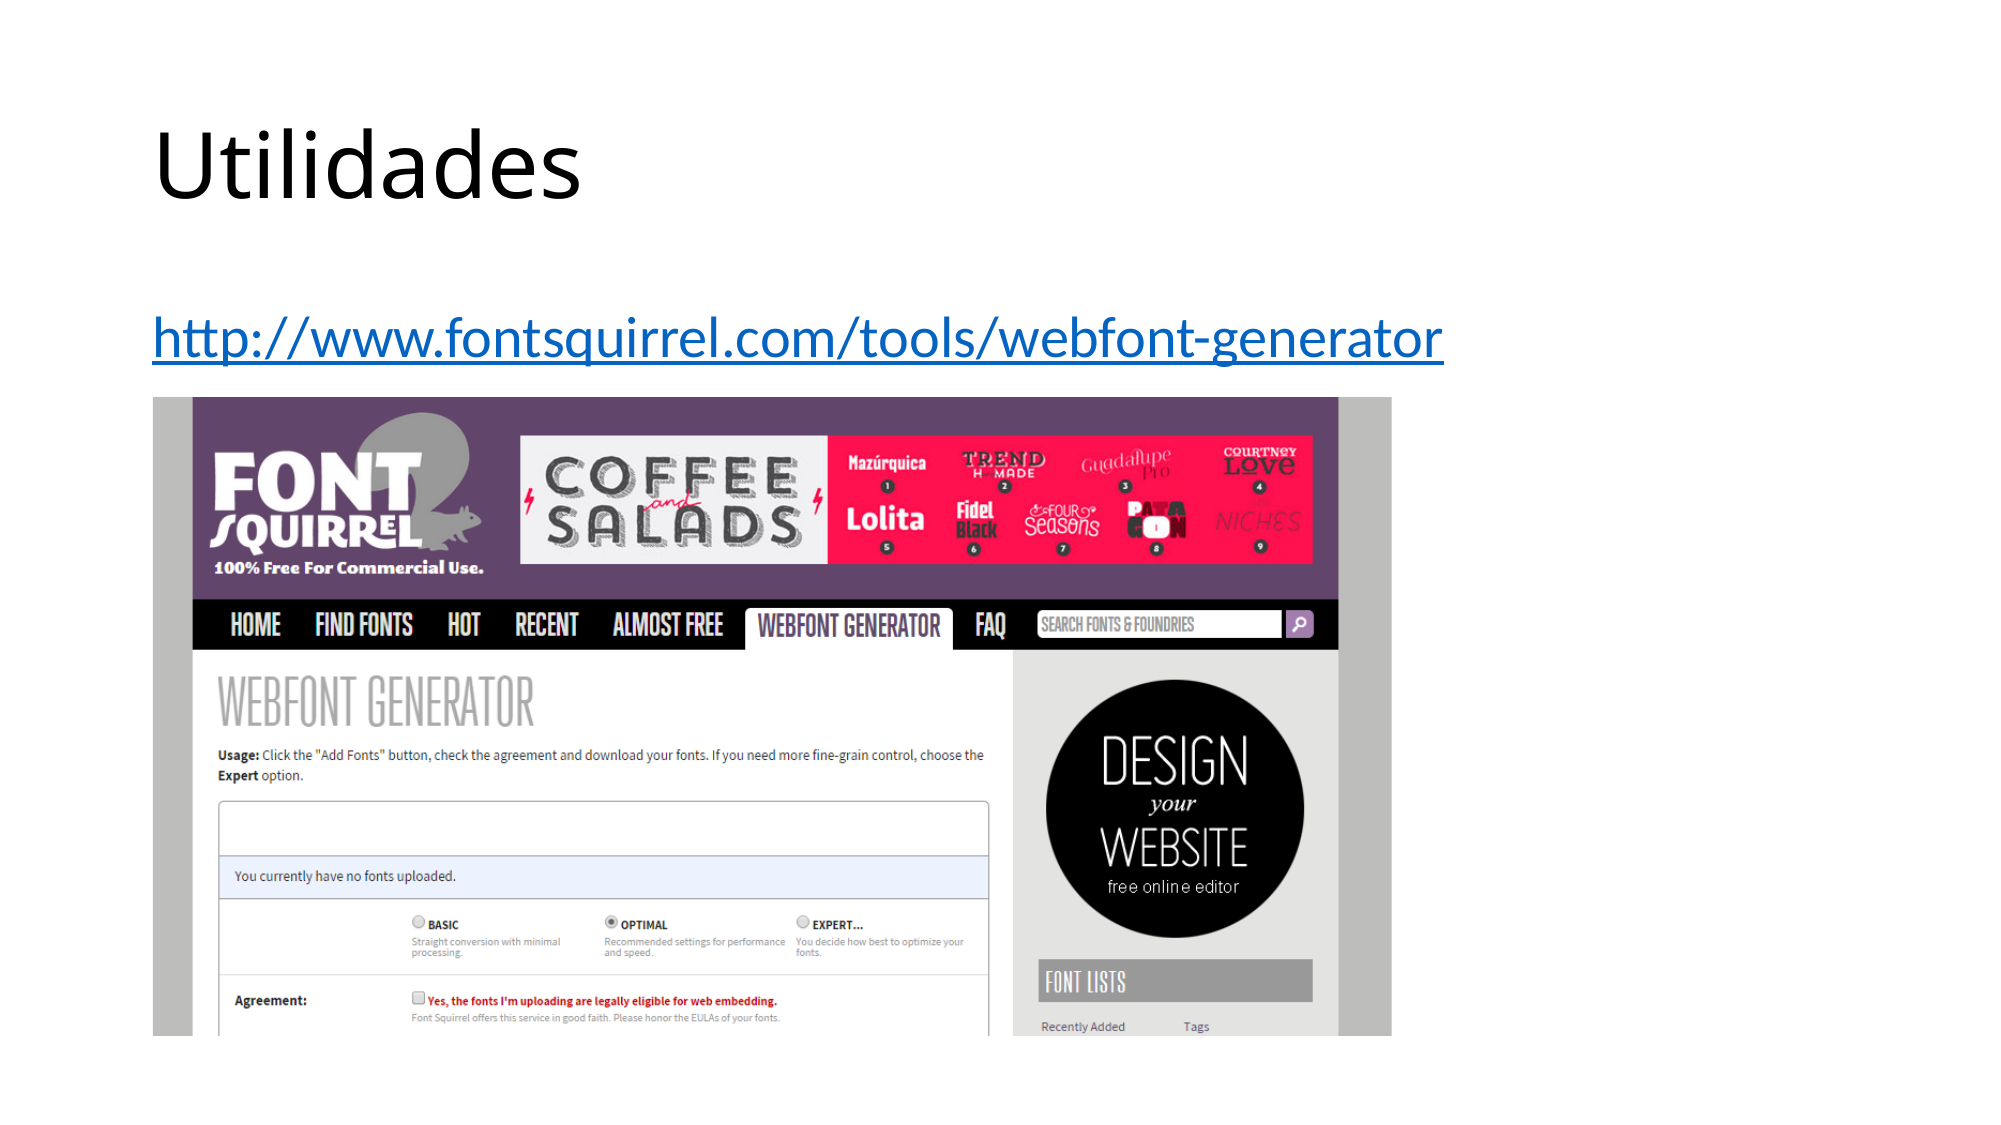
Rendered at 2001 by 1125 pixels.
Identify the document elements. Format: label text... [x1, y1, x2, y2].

text_box [20, 249, 1977, 1104]
title Utilidades [137, 59, 1863, 278]
list http://www.fontsquirrel.com/tools/webfont-generator [137, 299, 1863, 1014]
picture [152, 397, 1392, 1036]
